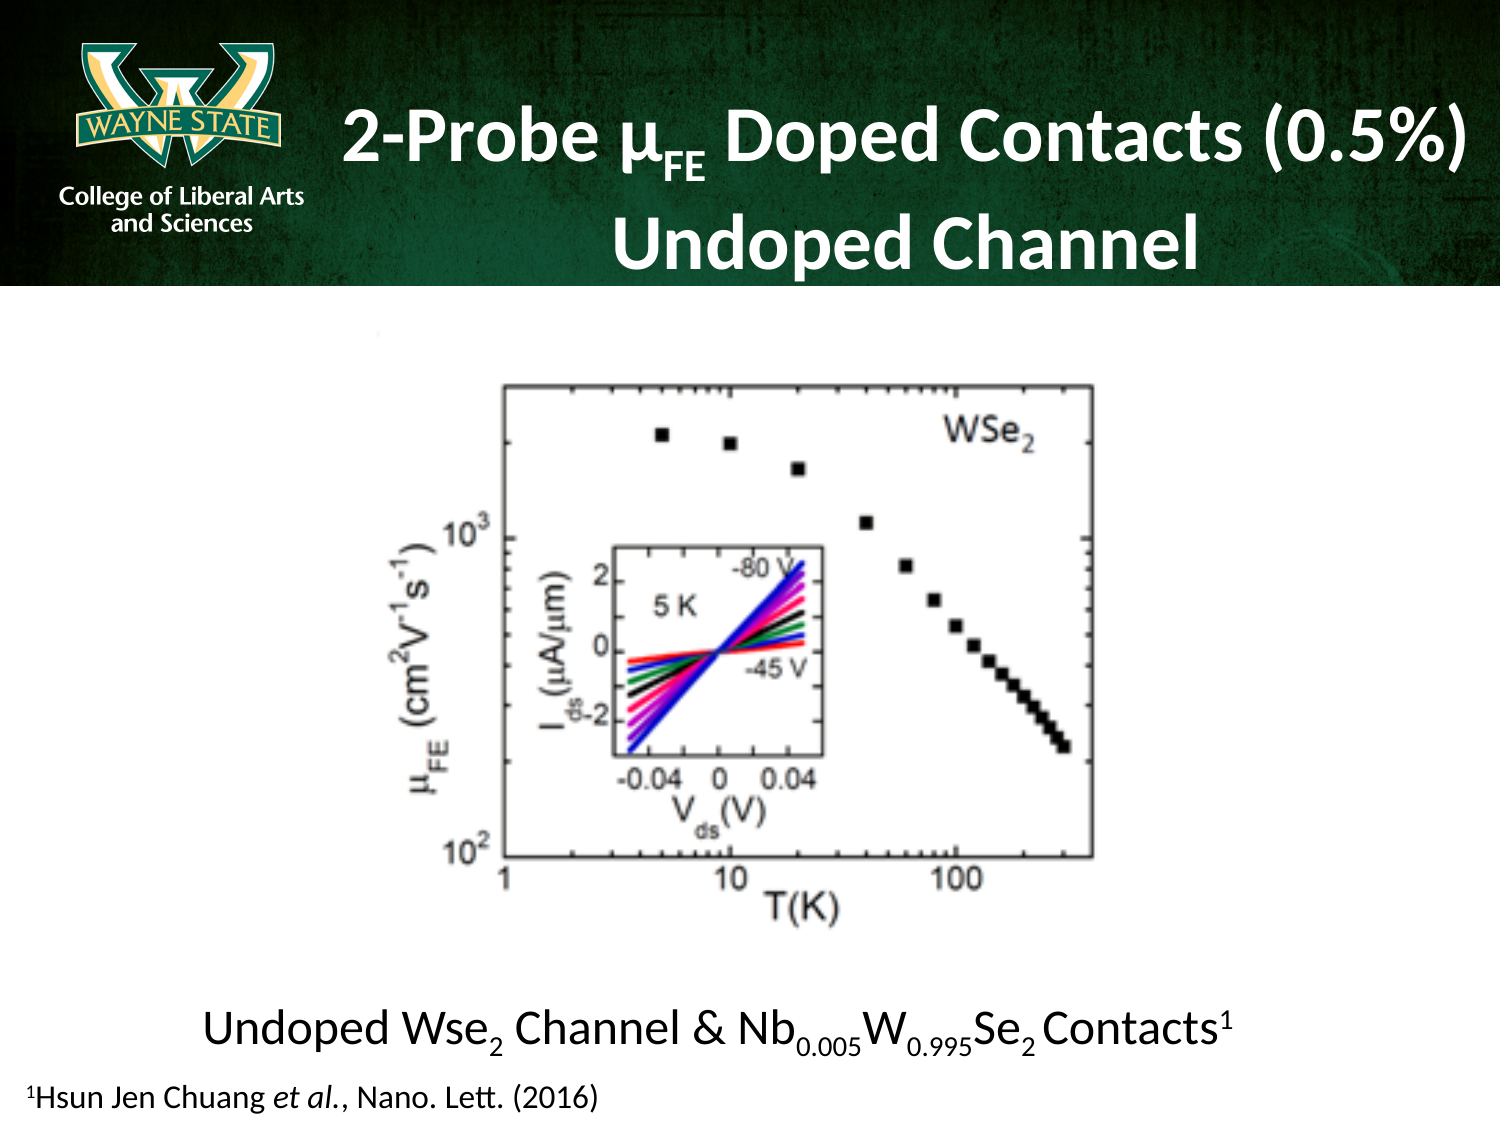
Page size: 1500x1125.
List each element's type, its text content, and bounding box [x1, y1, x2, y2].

picture [0, 0, 1500, 951]
text_box Undoped Wse2 Channel & Nb0.005W0.995Se2 Contacts1 [187, 986, 1313, 1070]
footer 1Hsun Jen Chuang et al., Nano. Lett. (2016) [0, 1062, 638, 1123]
